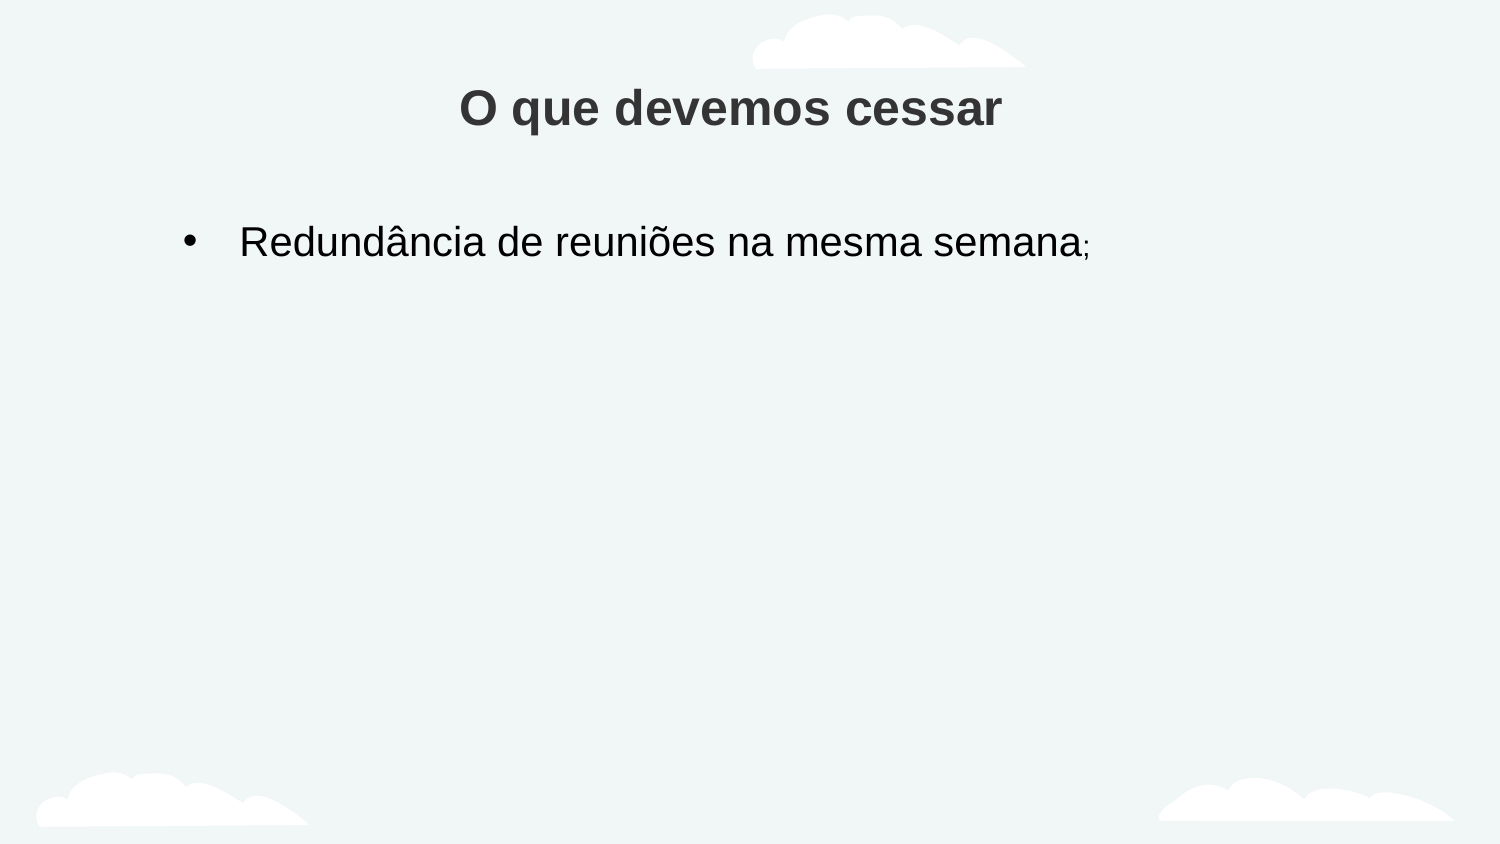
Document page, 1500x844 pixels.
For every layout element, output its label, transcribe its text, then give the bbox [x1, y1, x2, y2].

title O que devemos cessar [99, 60, 1364, 155]
text_box Redundância de reuniões na mesma semana; [168, 207, 1332, 343]
